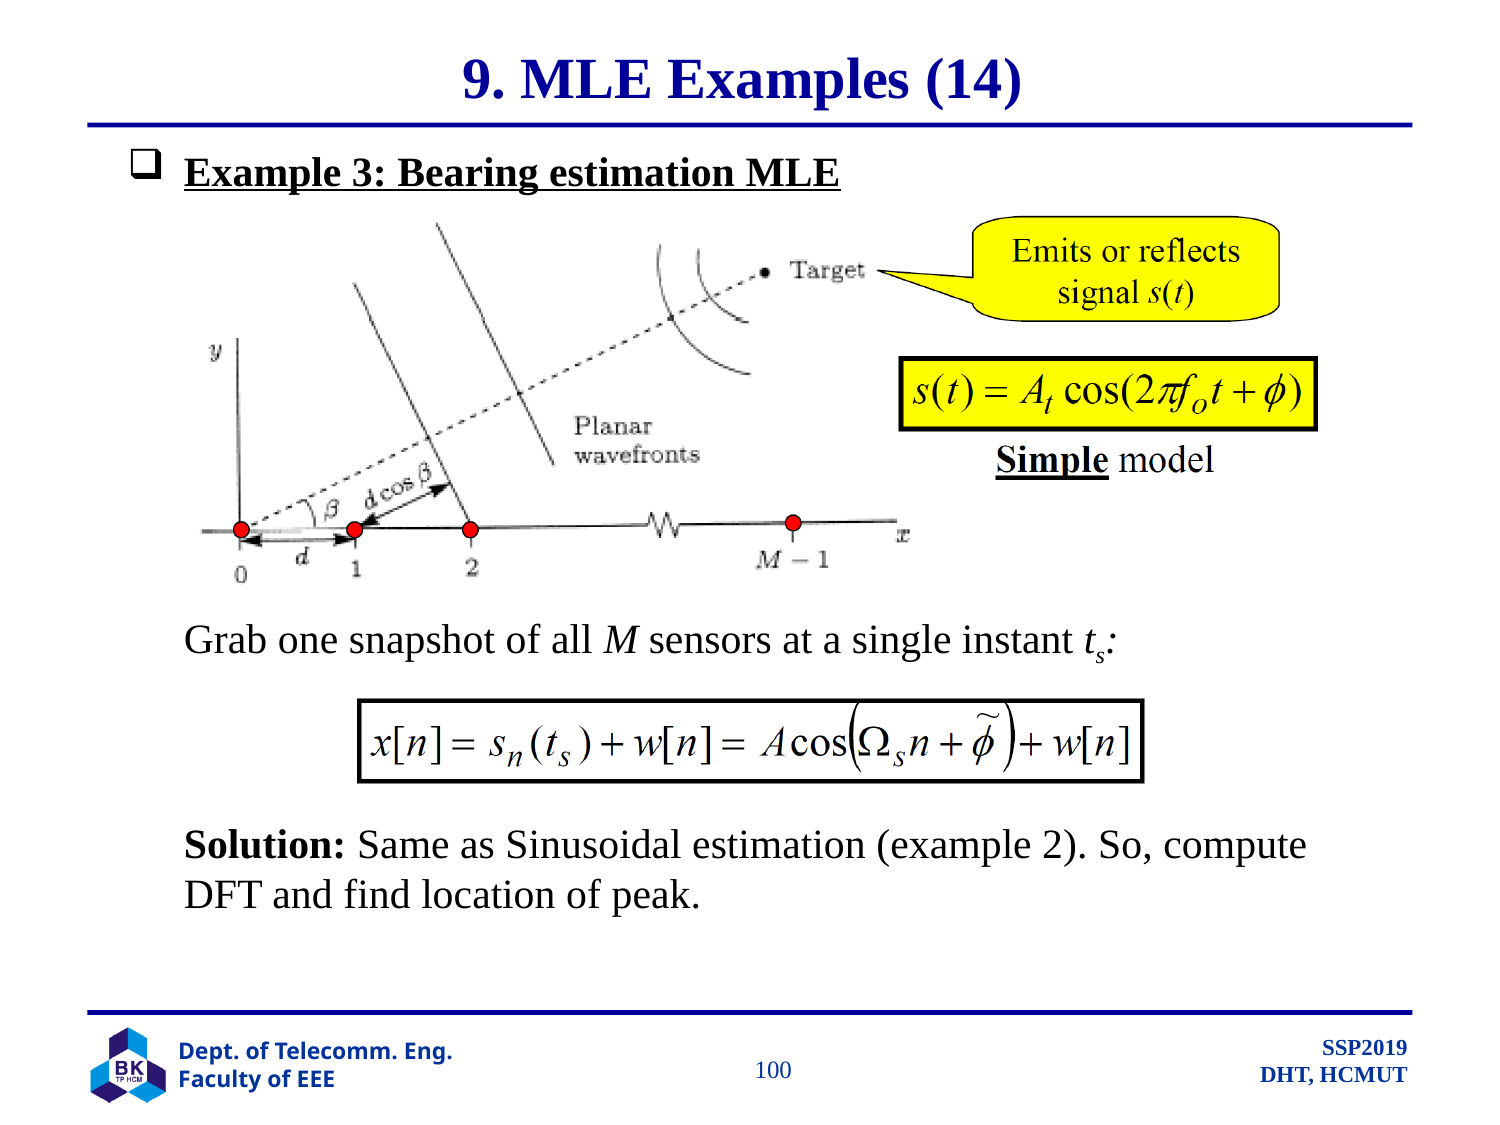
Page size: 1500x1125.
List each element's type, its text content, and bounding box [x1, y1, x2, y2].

picture [189, 212, 1326, 601]
picture [349, 694, 1151, 788]
picture [87, 1024, 169, 1125]
list Example 3: Bearing estimation MLE Grab one snapshot of all M sensors at a single instant ts: Solution: Same as Sinusoidal estimation (example 2). So, compute DFT and find location of peak. [112, 137, 1388, 988]
slide_number 100 [424, 1037, 976, 1101]
title 9. MLE Examples (14) [0, 37, 1500, 113]
